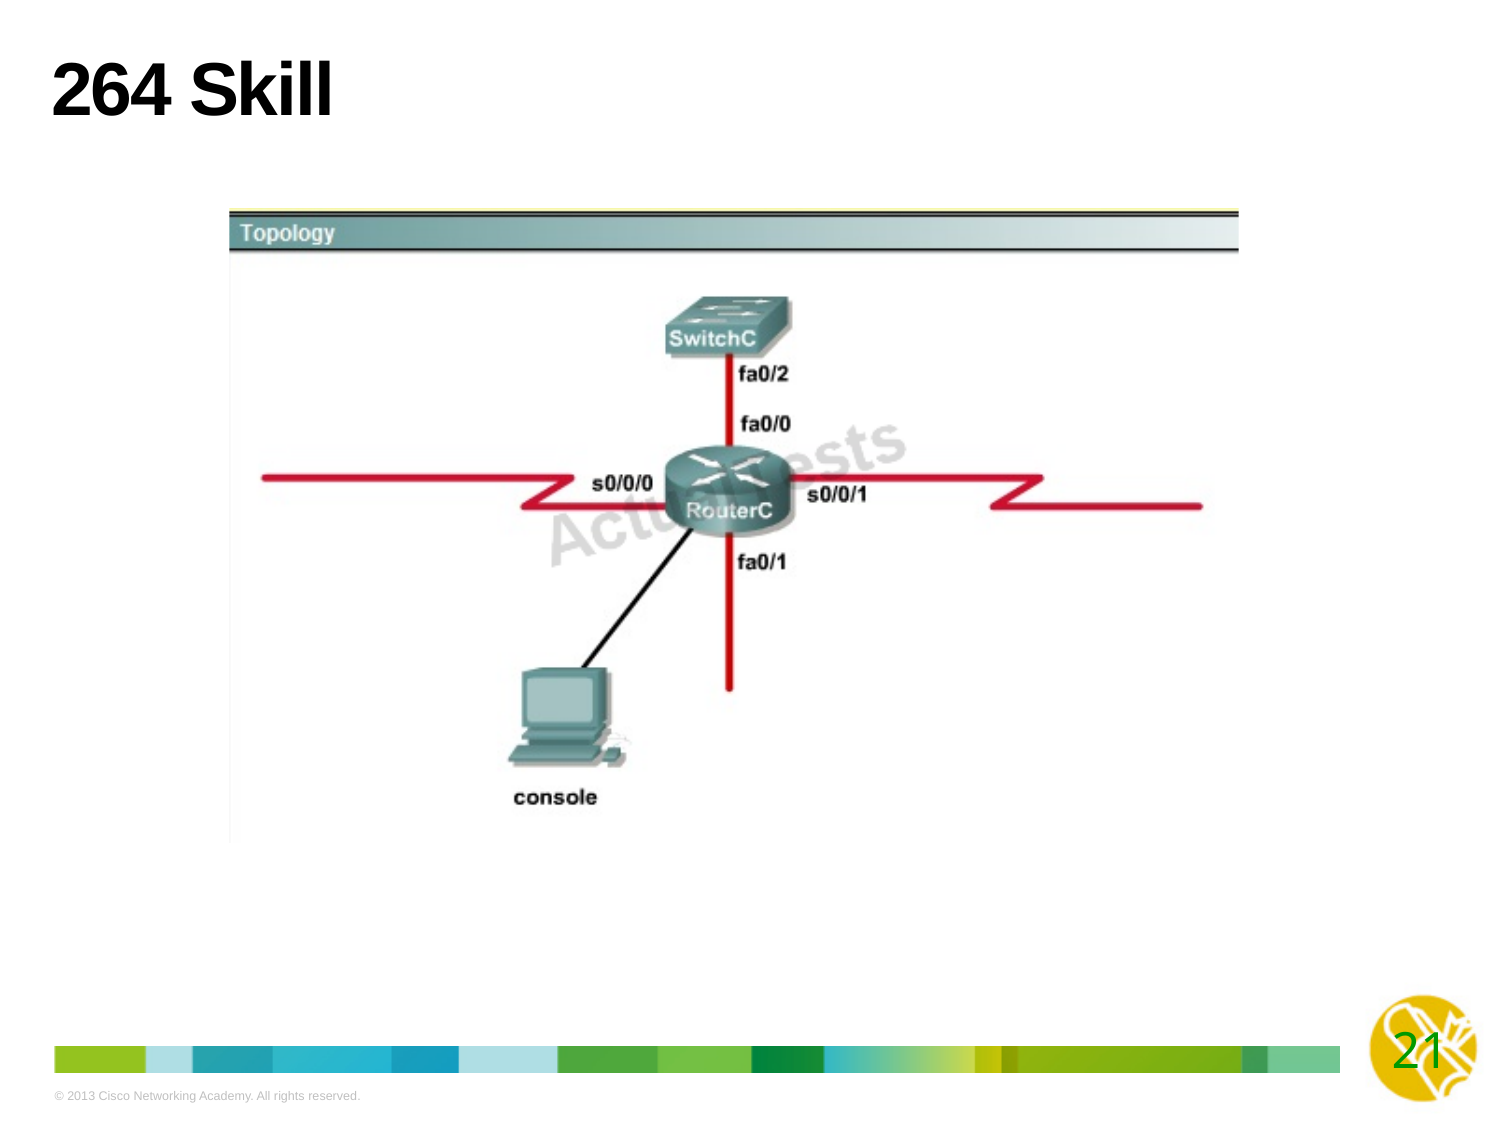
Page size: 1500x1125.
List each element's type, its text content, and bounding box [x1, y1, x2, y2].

picture [54, 970, 1500, 1125]
picture [229, 208, 1239, 843]
title 264 Skill [37, 24, 1447, 138]
